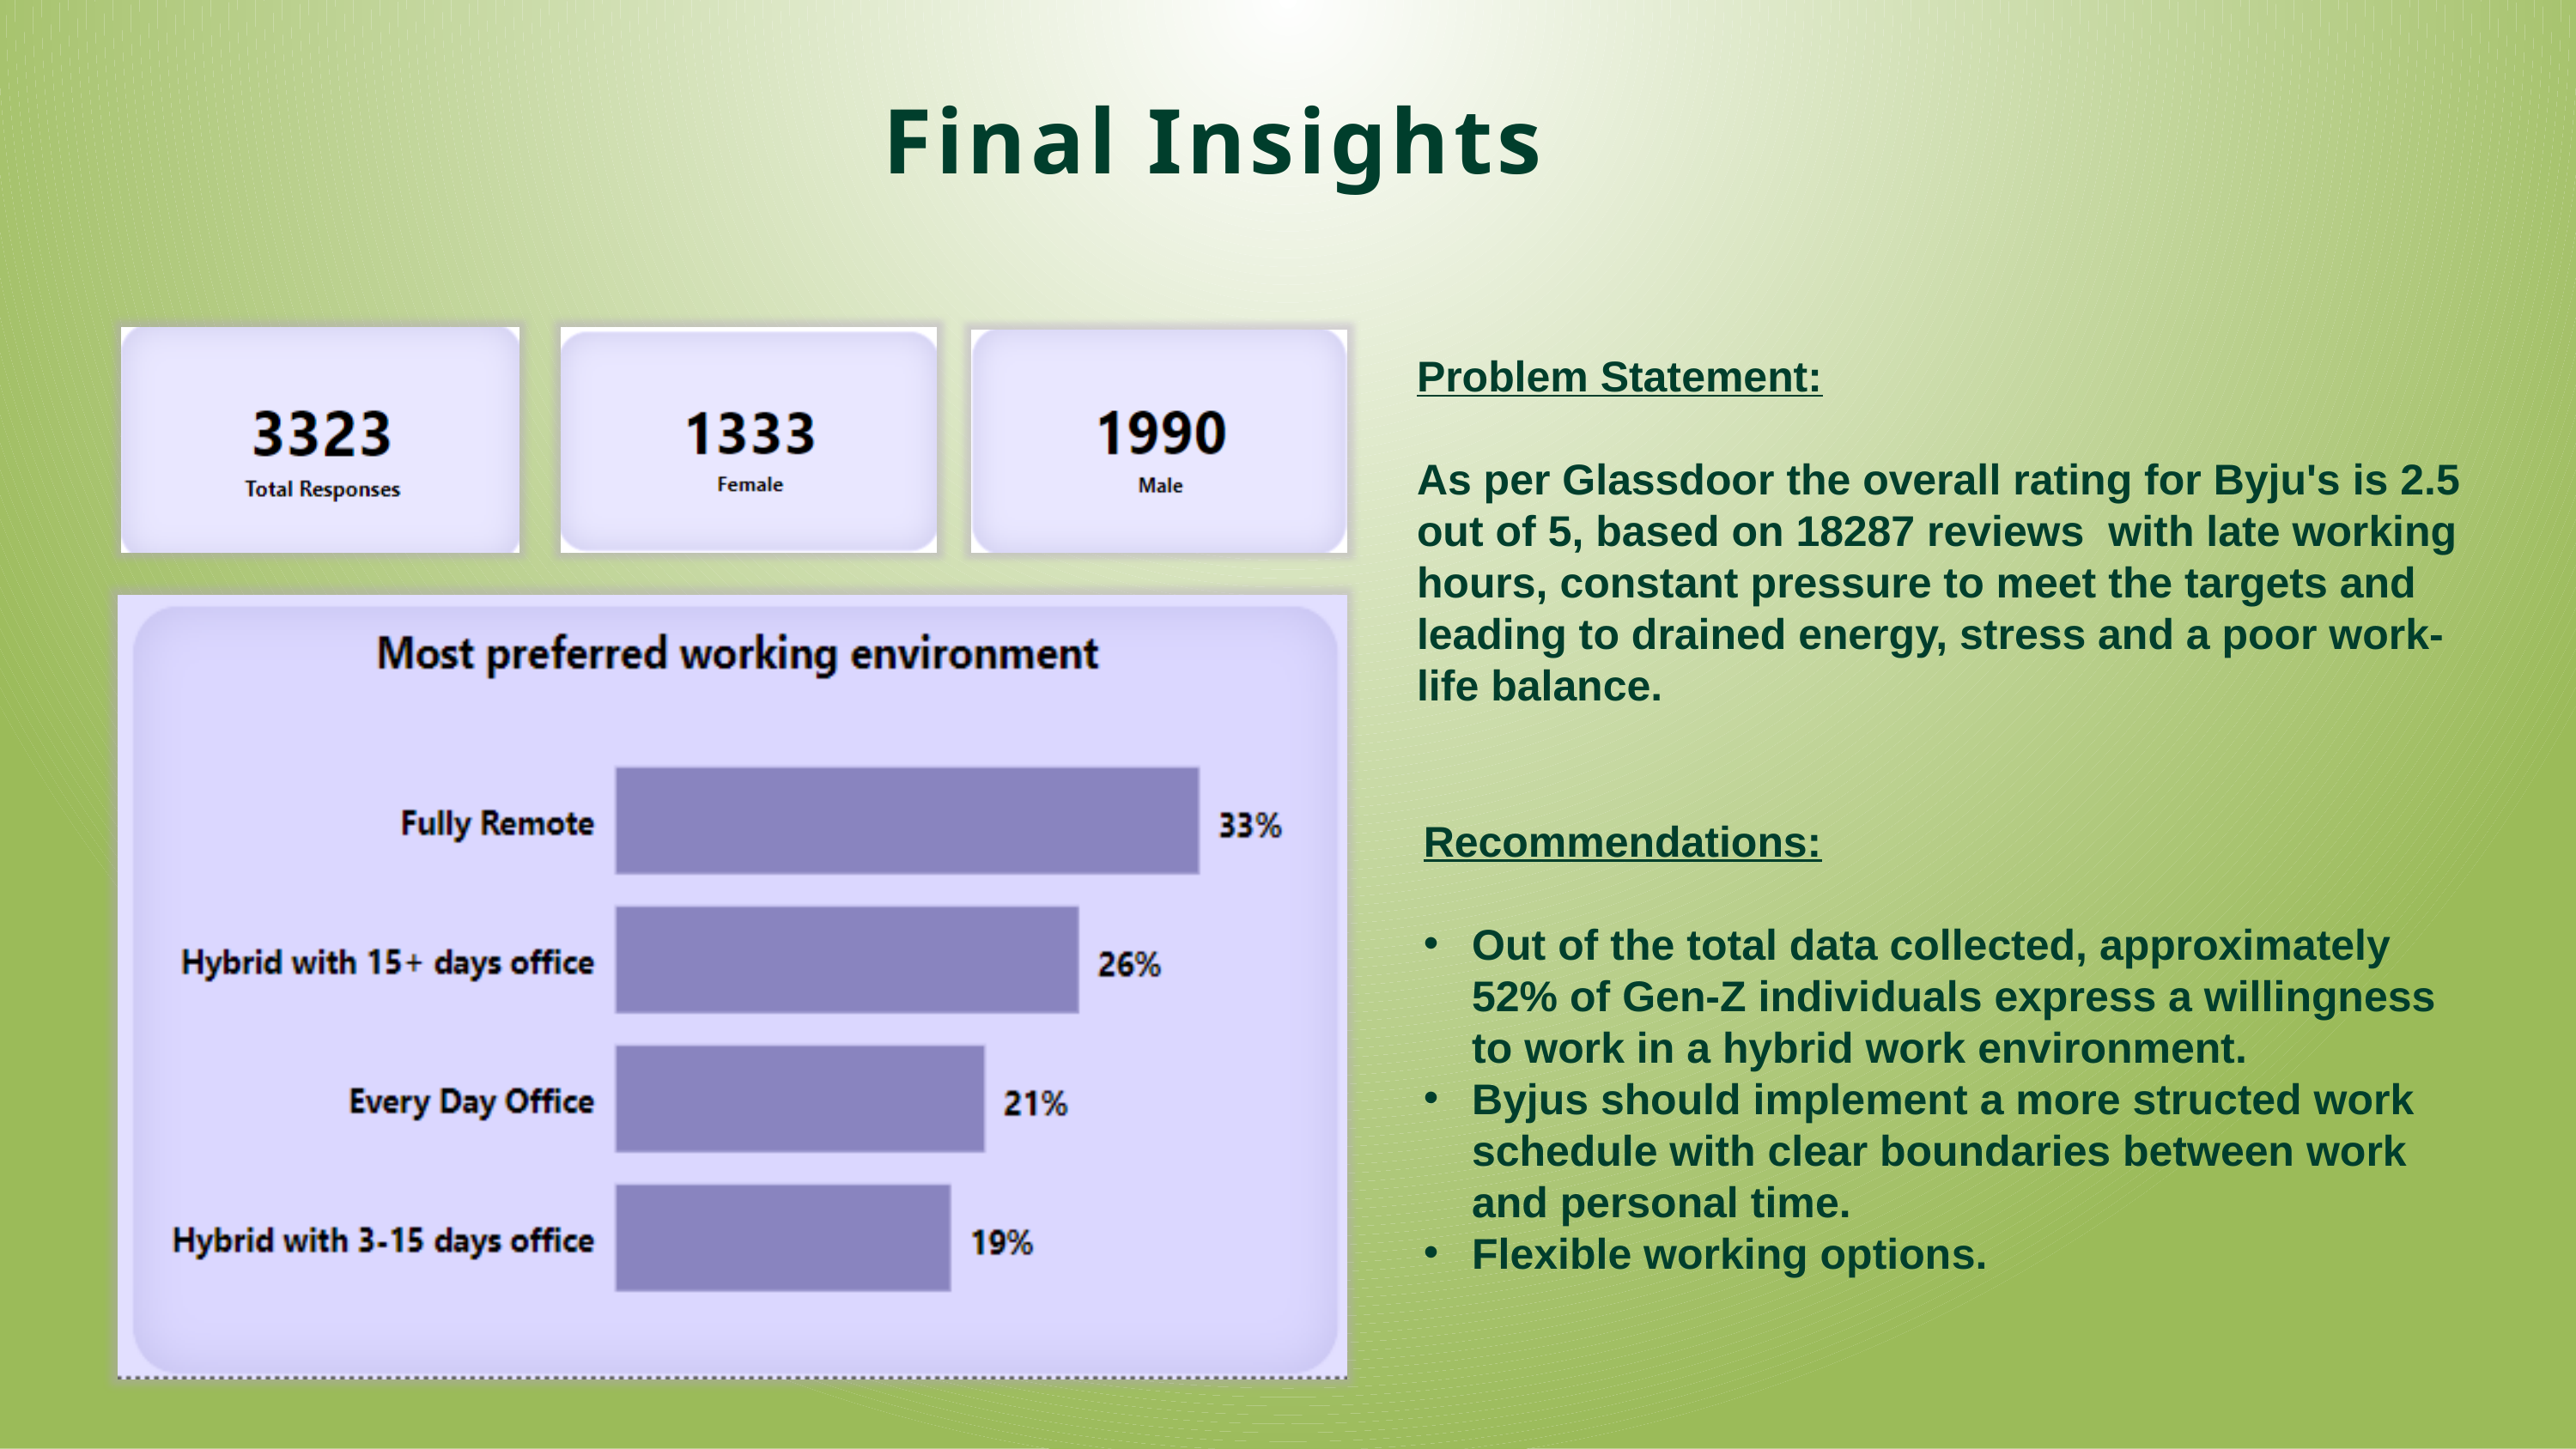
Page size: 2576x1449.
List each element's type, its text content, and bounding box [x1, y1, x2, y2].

picture [118, 594, 1347, 1379]
text_box Final Insights [568, 70, 1857, 199]
picture [561, 326, 938, 553]
text_box Recommendations: Out of the total data collected, approximately 52% of Gen-Z individuals express a willingness to work in a hybrid work environment. Byjus should implement a more structed work schedule with clear boundaries between work and personal time. Flexible working options. [1411, 808, 2495, 1284]
picture [970, 330, 1347, 553]
picture [121, 326, 519, 553]
text_box Problem Statement: As per Glassdoor the overall rating for Byju's is 2.5 out of 5, based on 18287 reviews with late working hours, constant pressure to meet the targets and leading to drained energy, stress and a poor work-life balance. [1416, 349, 2501, 710]
